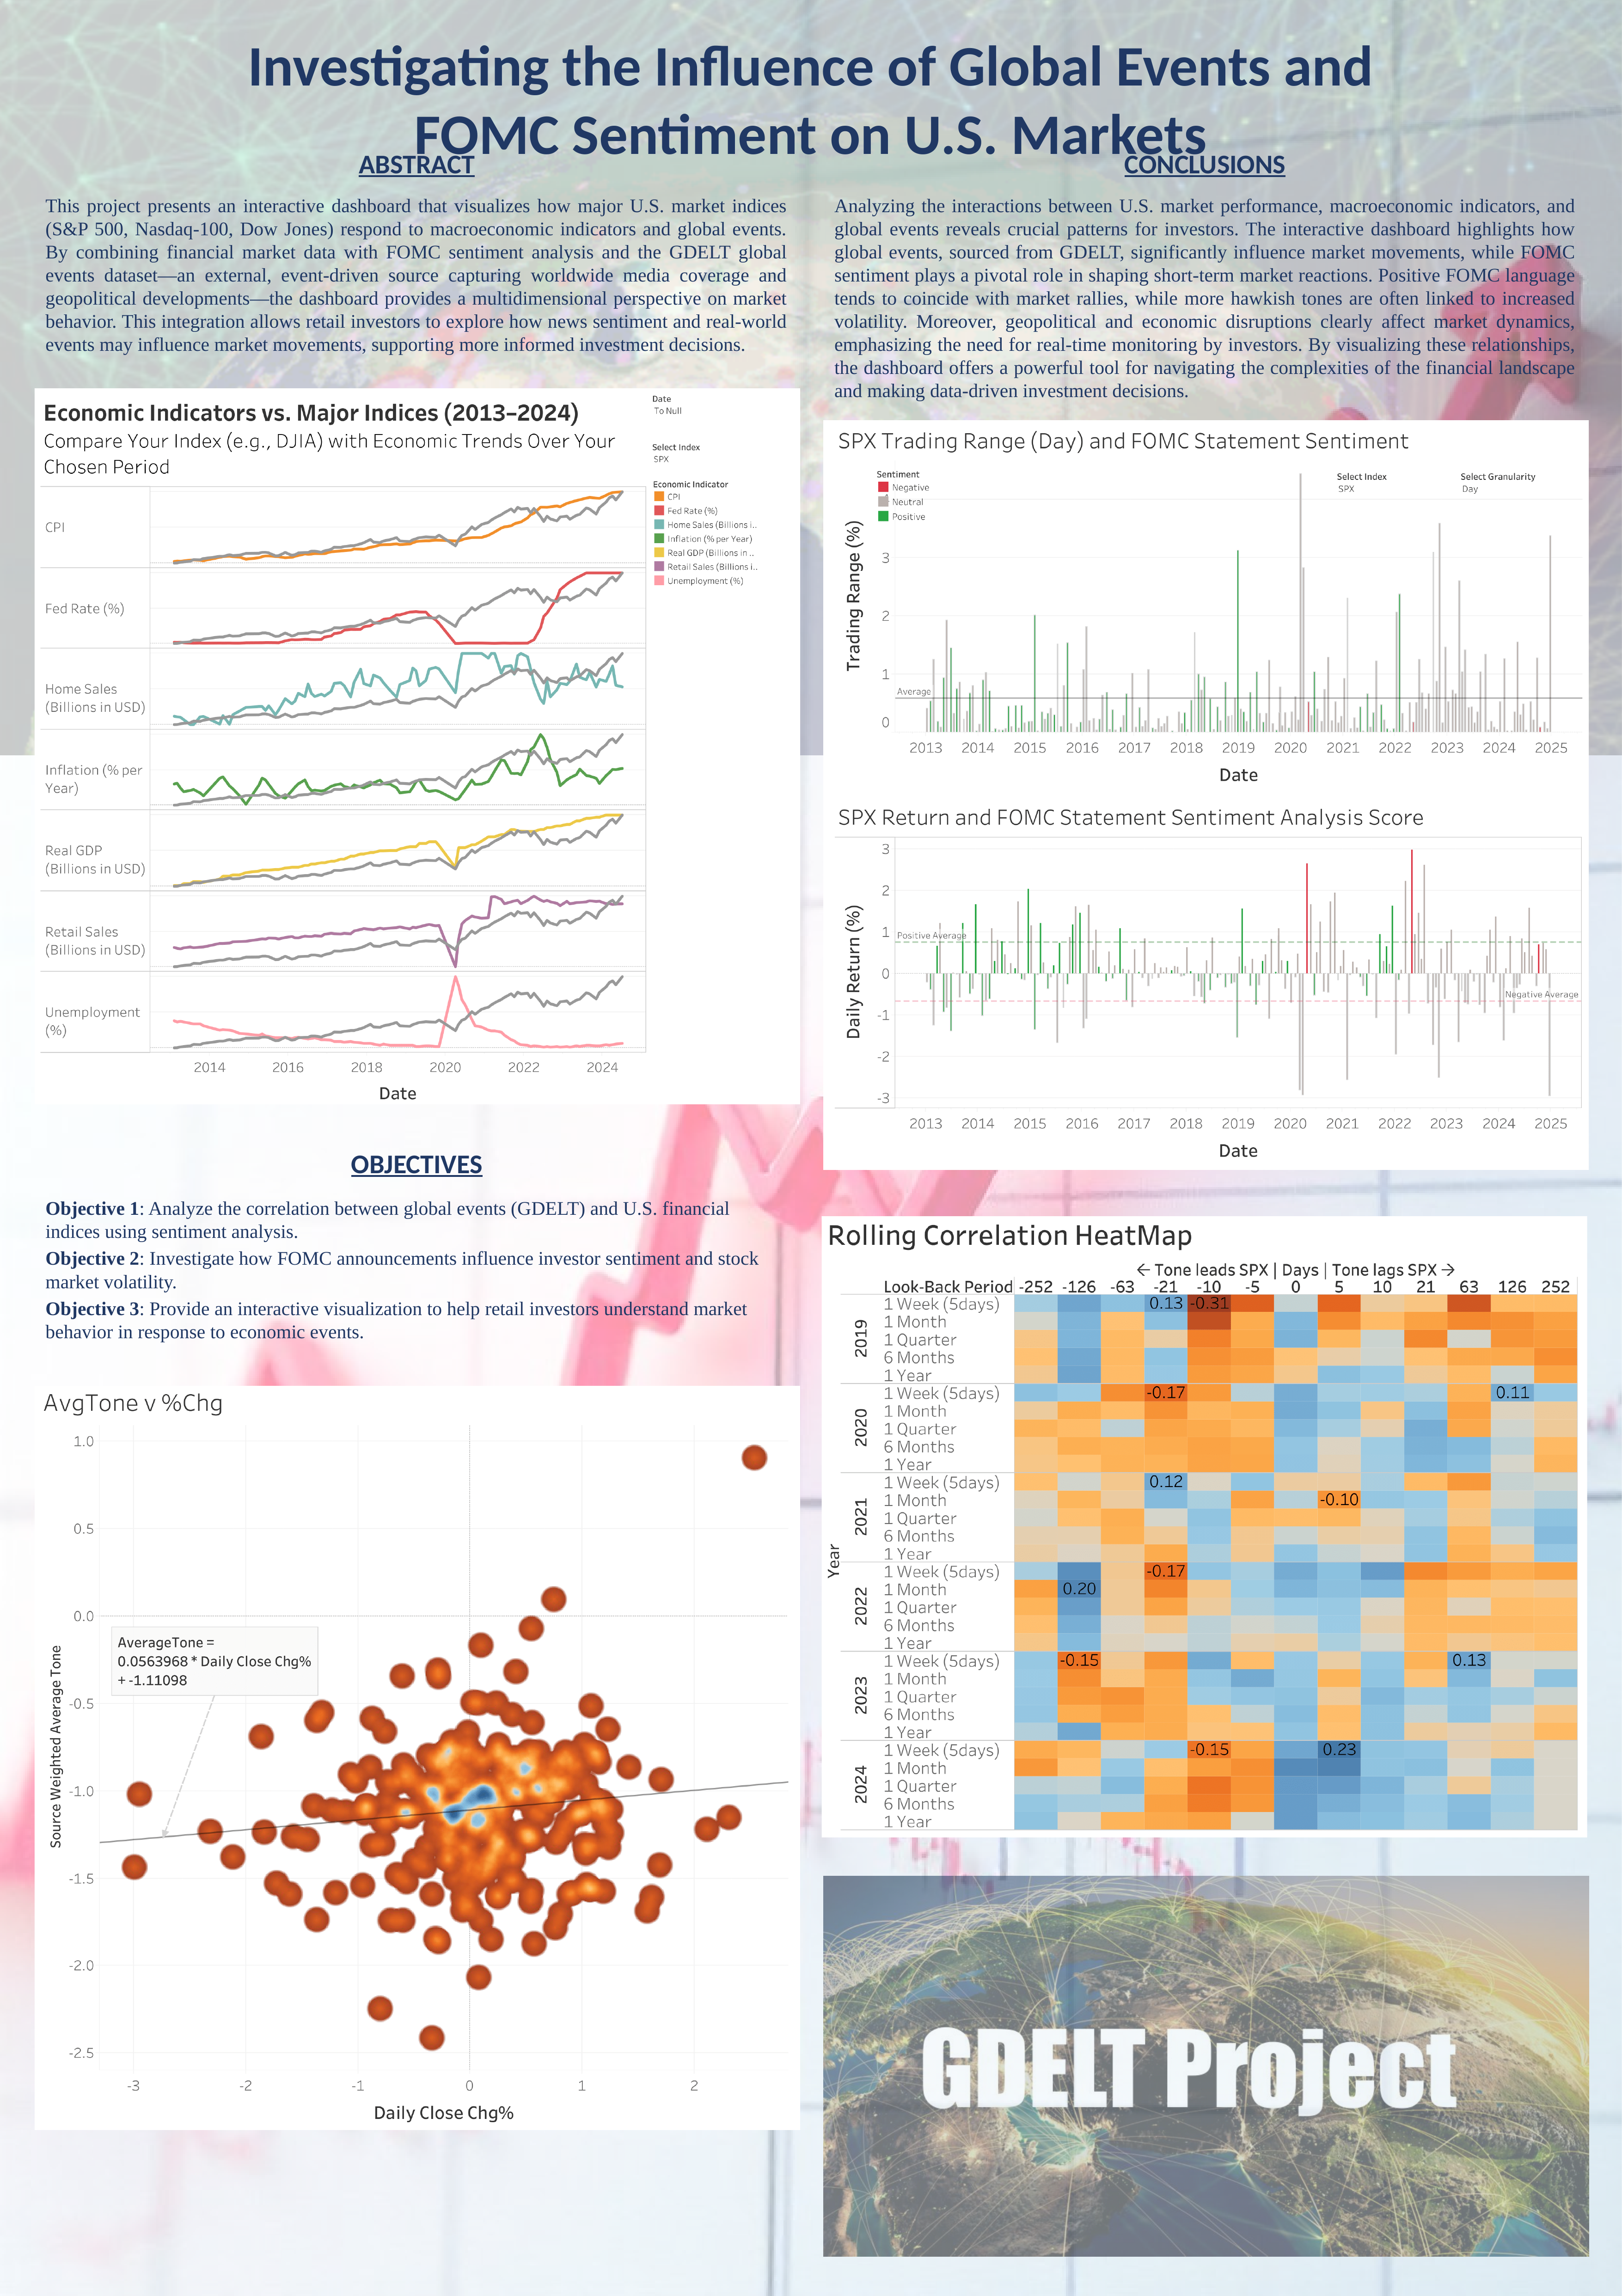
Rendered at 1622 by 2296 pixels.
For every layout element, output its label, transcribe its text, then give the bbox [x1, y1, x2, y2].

list Objective 1: Analyze the correlation between global events (GDELT) and U.S. financial indices using sentiment analysis. Objective 2: Investigate how FOMC announcements influence investor sentiment and stock market volatility. Objective 3: Provide an interactive visualization to help retail investors understand market behavior in response to economic events. [33, 1183, 800, 1358]
picture [823, 1876, 1589, 2257]
picture [0, 0, 1622, 1170]
picture [821, 1216, 1587, 1837]
list OBJECTIVES [34, 1141, 800, 1183]
picture [34, 1386, 801, 2130]
